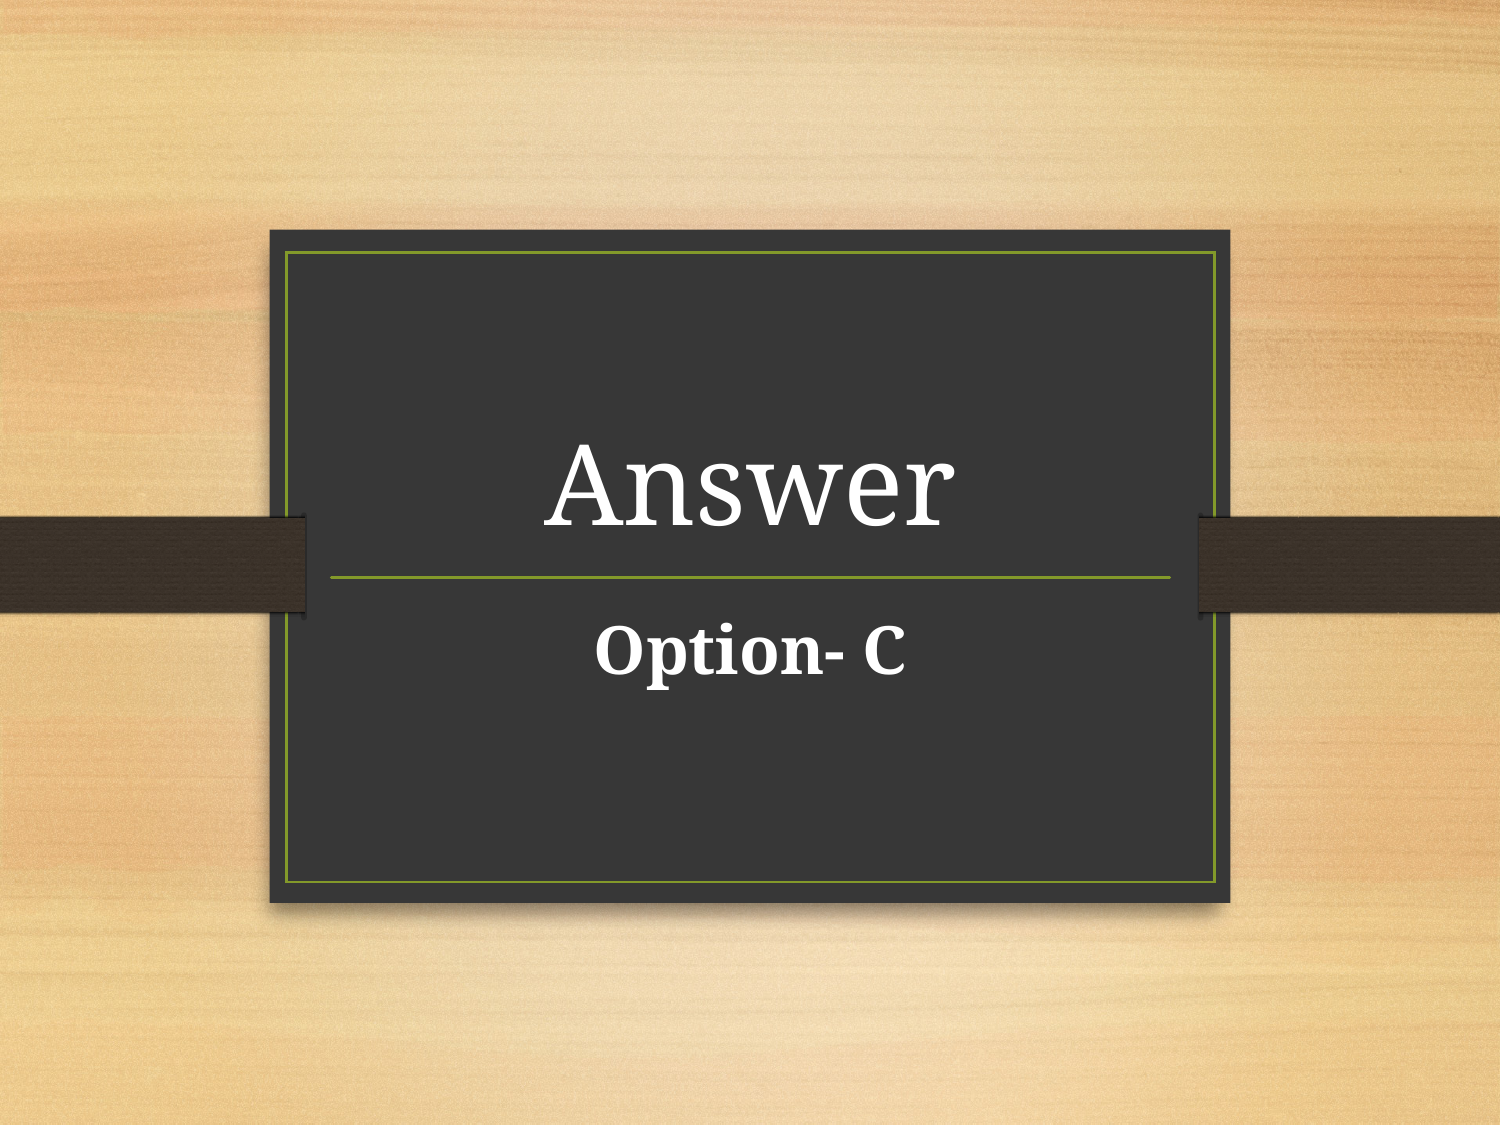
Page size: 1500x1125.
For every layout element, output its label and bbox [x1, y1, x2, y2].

text_box [0, 621, 1500, 1125]
text_box [0, 512, 1500, 621]
text_box [0, 0, 1500, 512]
